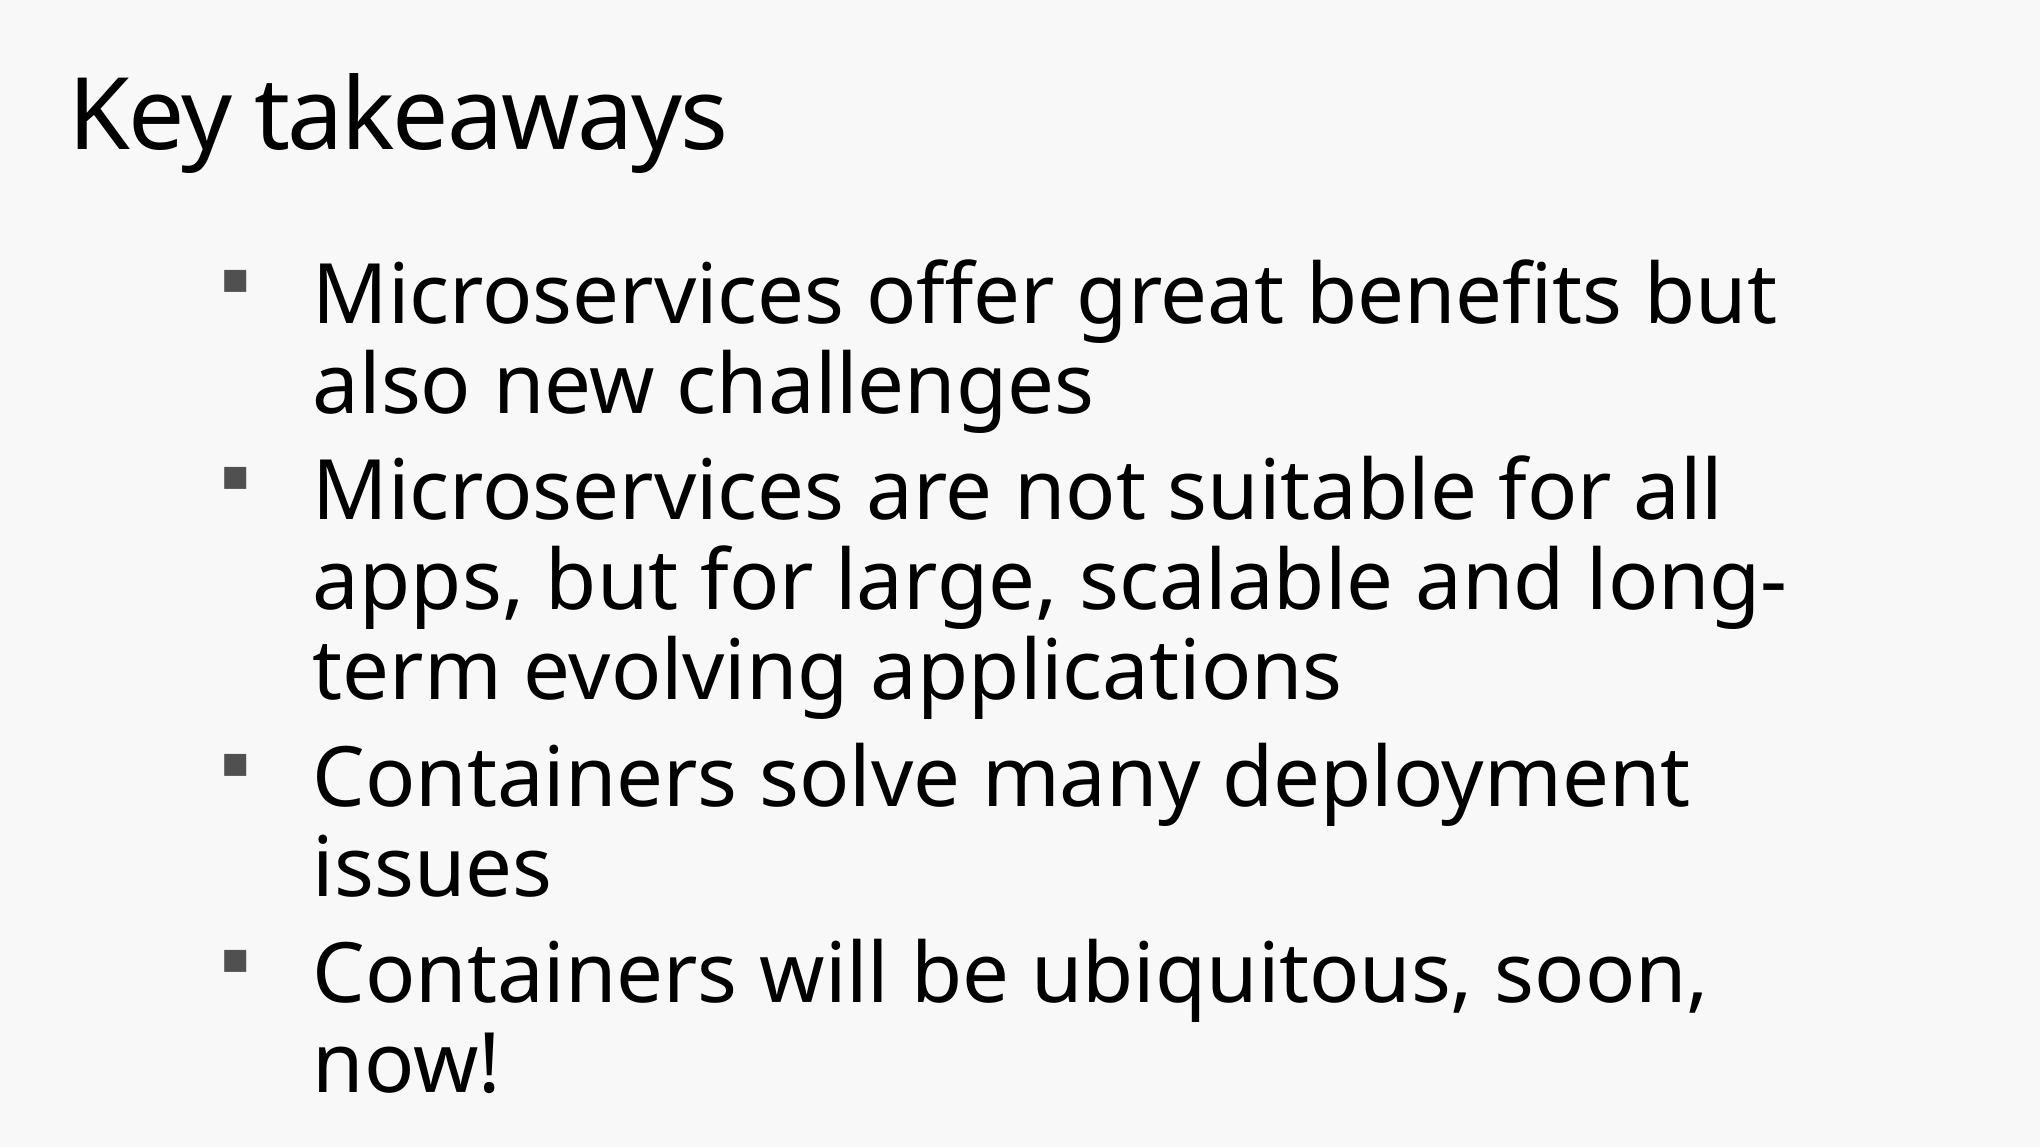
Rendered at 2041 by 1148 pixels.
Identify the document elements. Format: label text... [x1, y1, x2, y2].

title Key takeaways [45, 48, 1996, 199]
list Microservices offer great benefits but also new challenges Microservices are not suitable for all apps, but for large, scalable and long-term evolving applications Containers solve many deployment issues Containers will be ubiquitous, soon, now! [195, 236, 1896, 1064]
